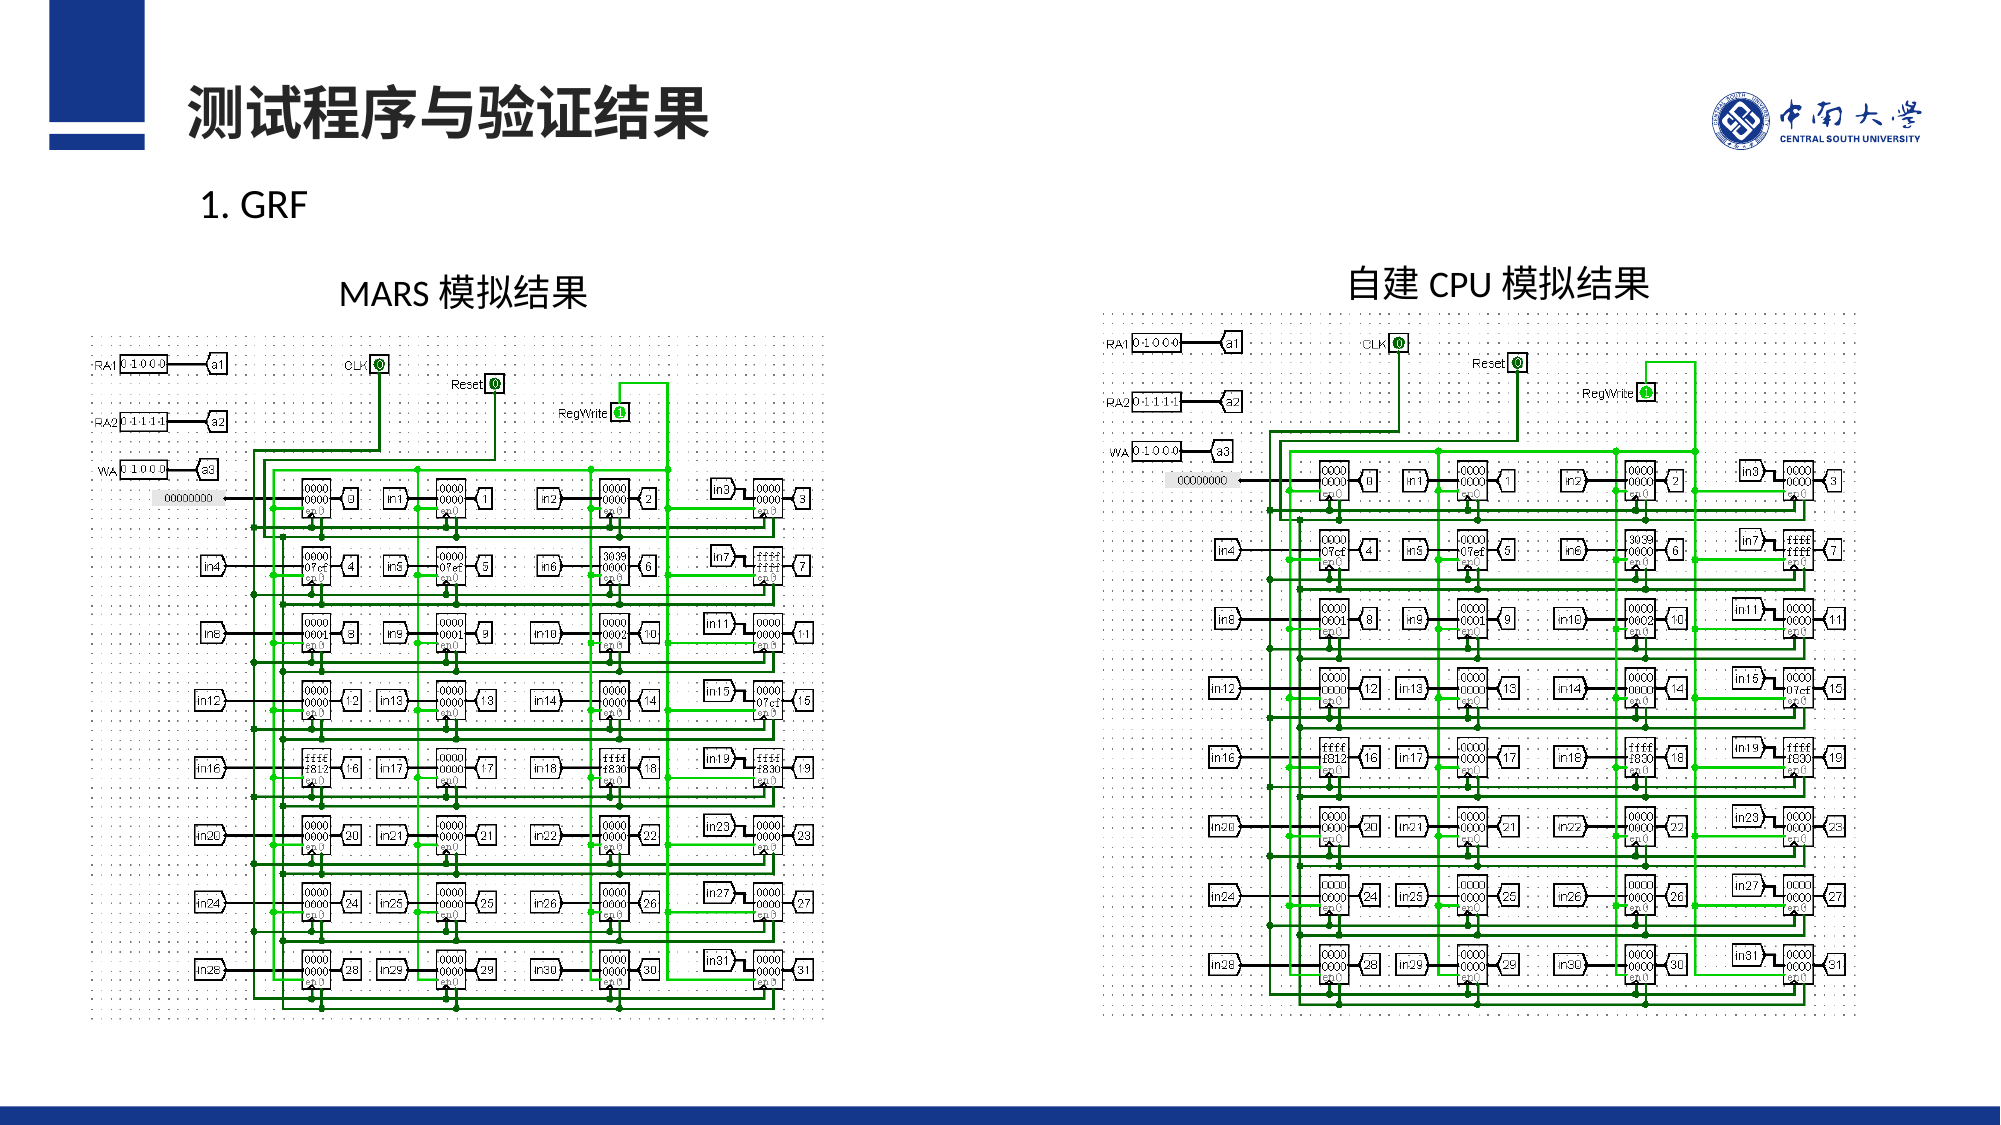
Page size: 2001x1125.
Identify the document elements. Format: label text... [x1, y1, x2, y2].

text_box MARS模拟结果 [324, 261, 606, 322]
text_box [48, 133, 146, 151]
text_box 1. GRF [184, 169, 324, 235]
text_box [1712, 91, 1922, 150]
text_box [0, 1105, 2000, 1125]
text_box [171, 68, 744, 164]
picture [1103, 312, 1856, 1018]
text_box 自建CPU模拟结果 [1330, 252, 1667, 312]
picture [90, 336, 824, 1020]
text_box [48, 0, 146, 123]
